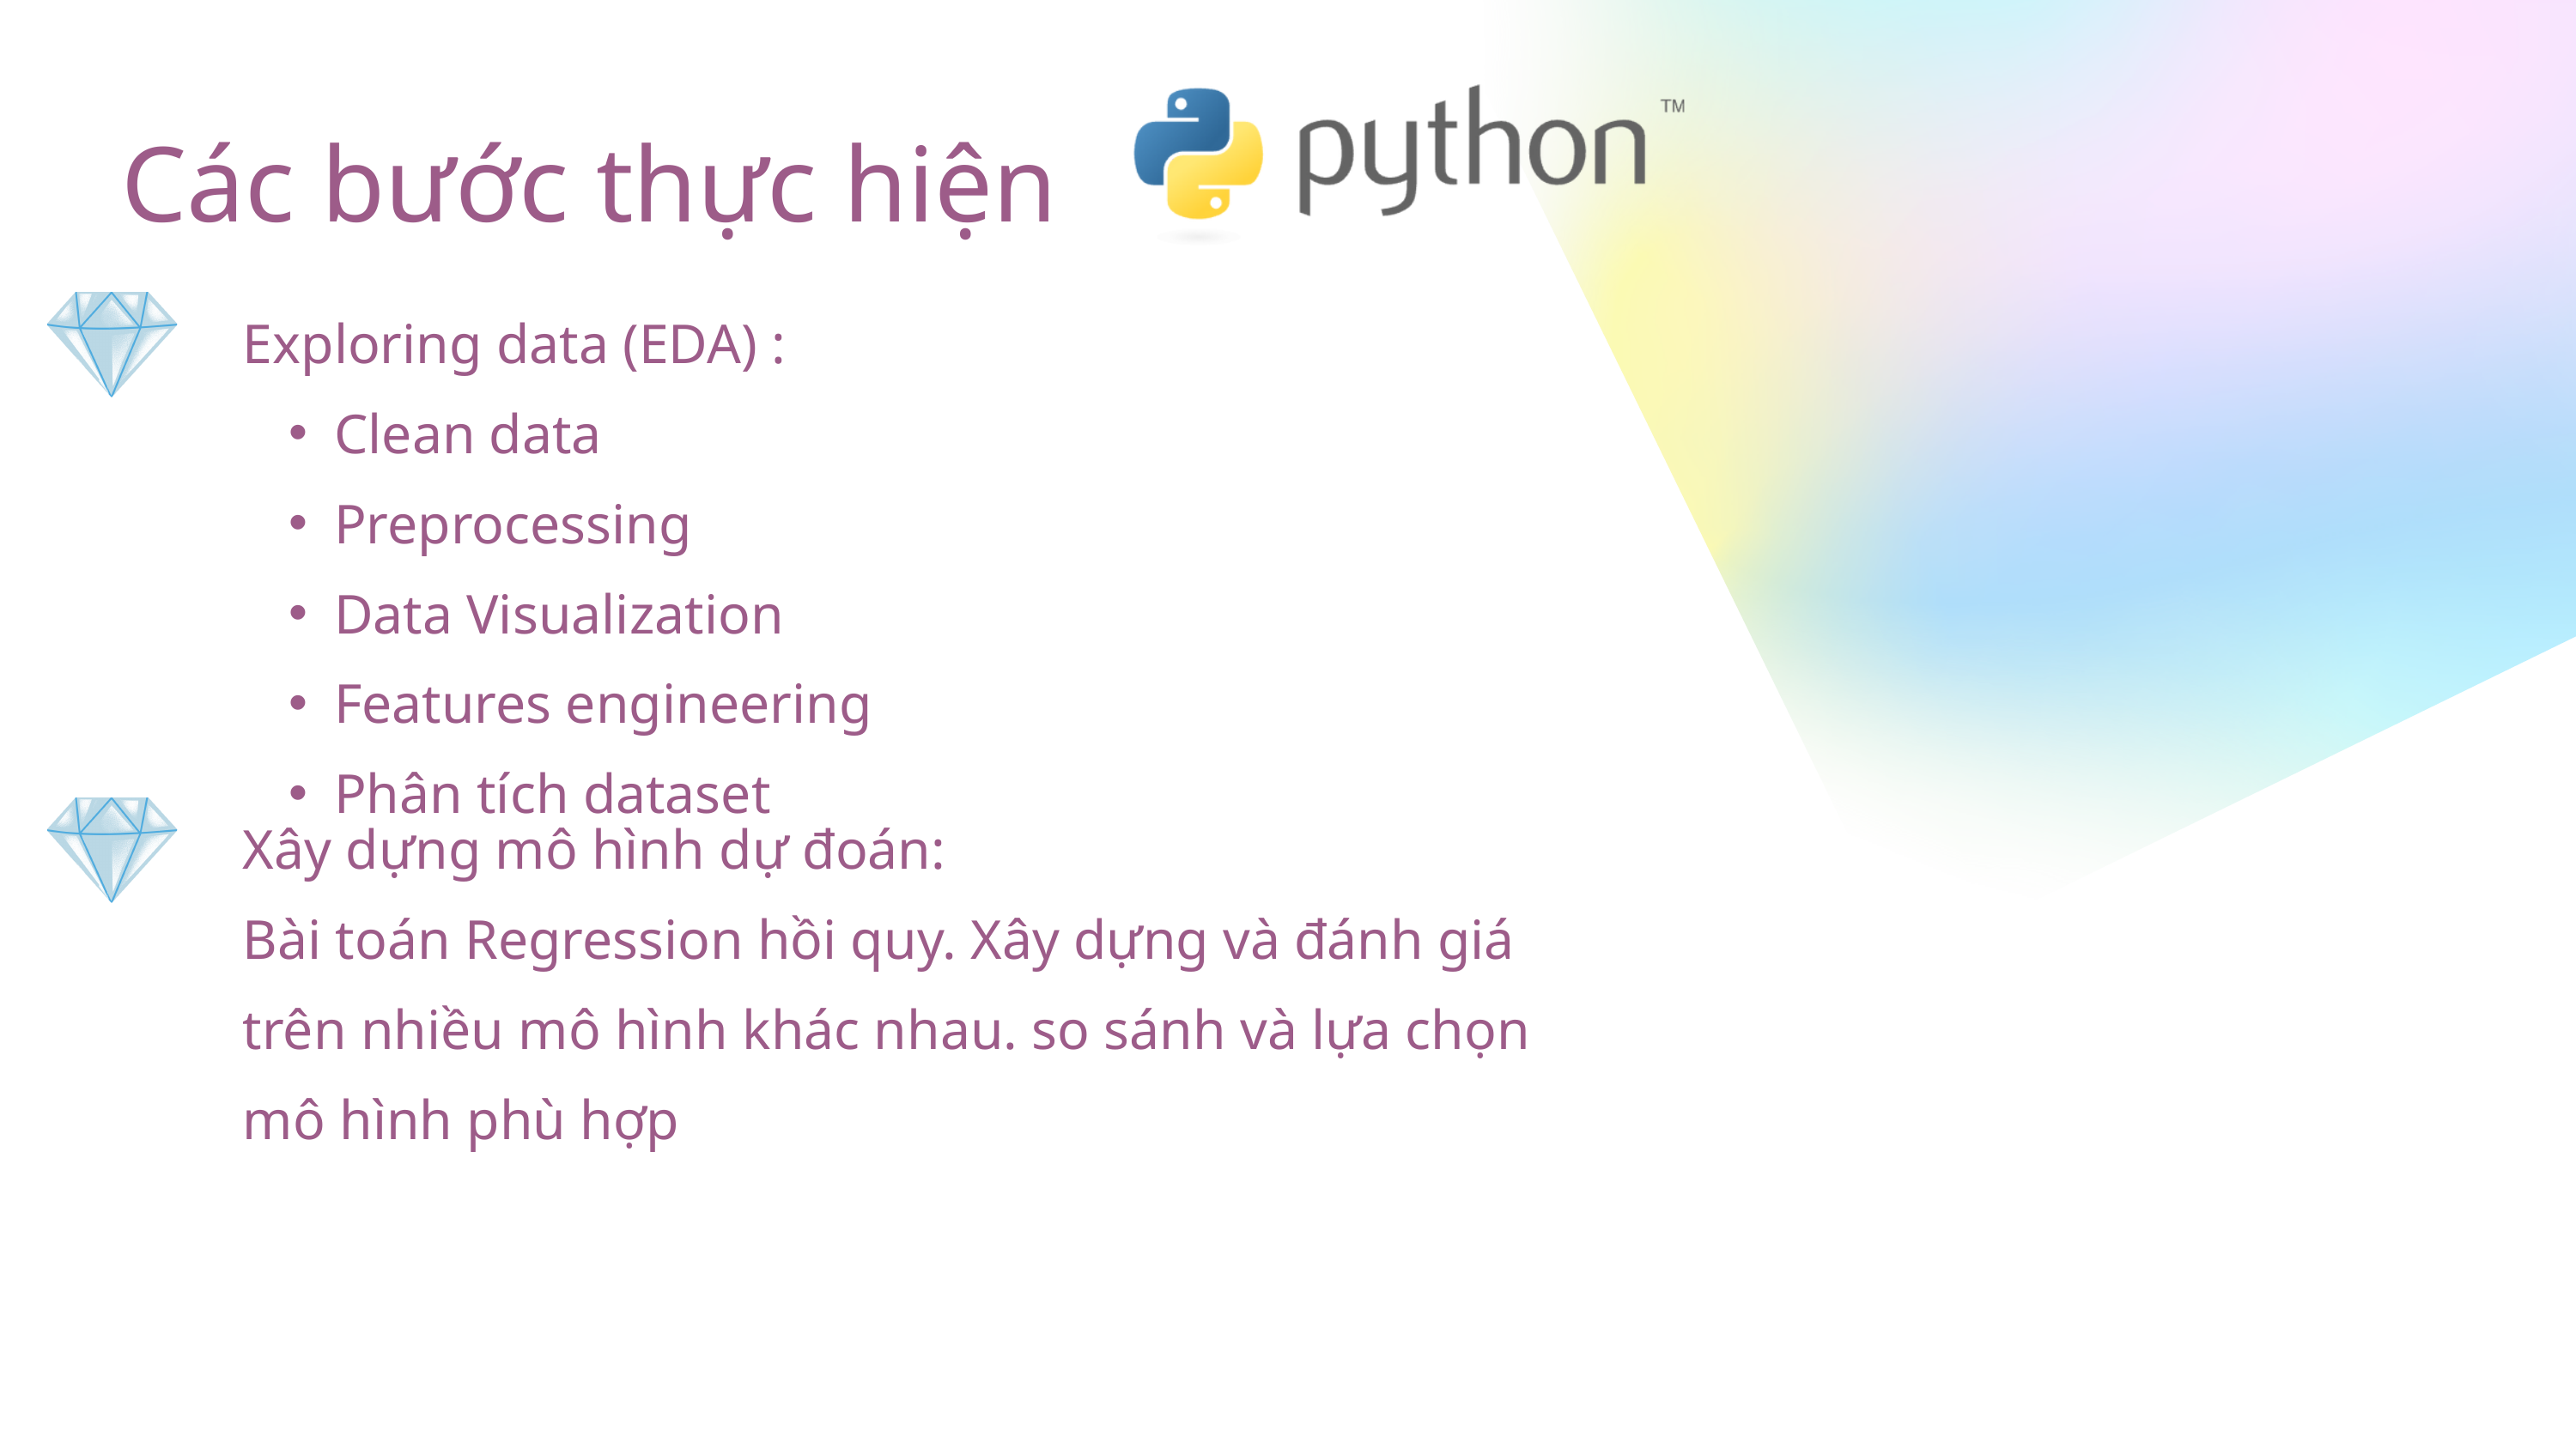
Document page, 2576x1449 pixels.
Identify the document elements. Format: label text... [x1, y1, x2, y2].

text_box [1133, 82, 1685, 247]
text_box Xây dựng mô hình dự đoán: Bài toán Regression hồi quy. Xây dựng và đánh giá trên nhiều mô hình khác nhau. so sánh và lựa chọn mô hình phù hợp [242, 790, 1541, 1240]
text_box Exploring data (EDA) : Clean data Preprocessing Data Visualization Features engineering Phân tích dataset [242, 284, 1541, 790]
text_box [1440, 0, 2576, 962]
text_box [46, 797, 178, 903]
text_box Các bước thực hiện [98, 68, 1081, 243]
text_box [46, 292, 178, 397]
